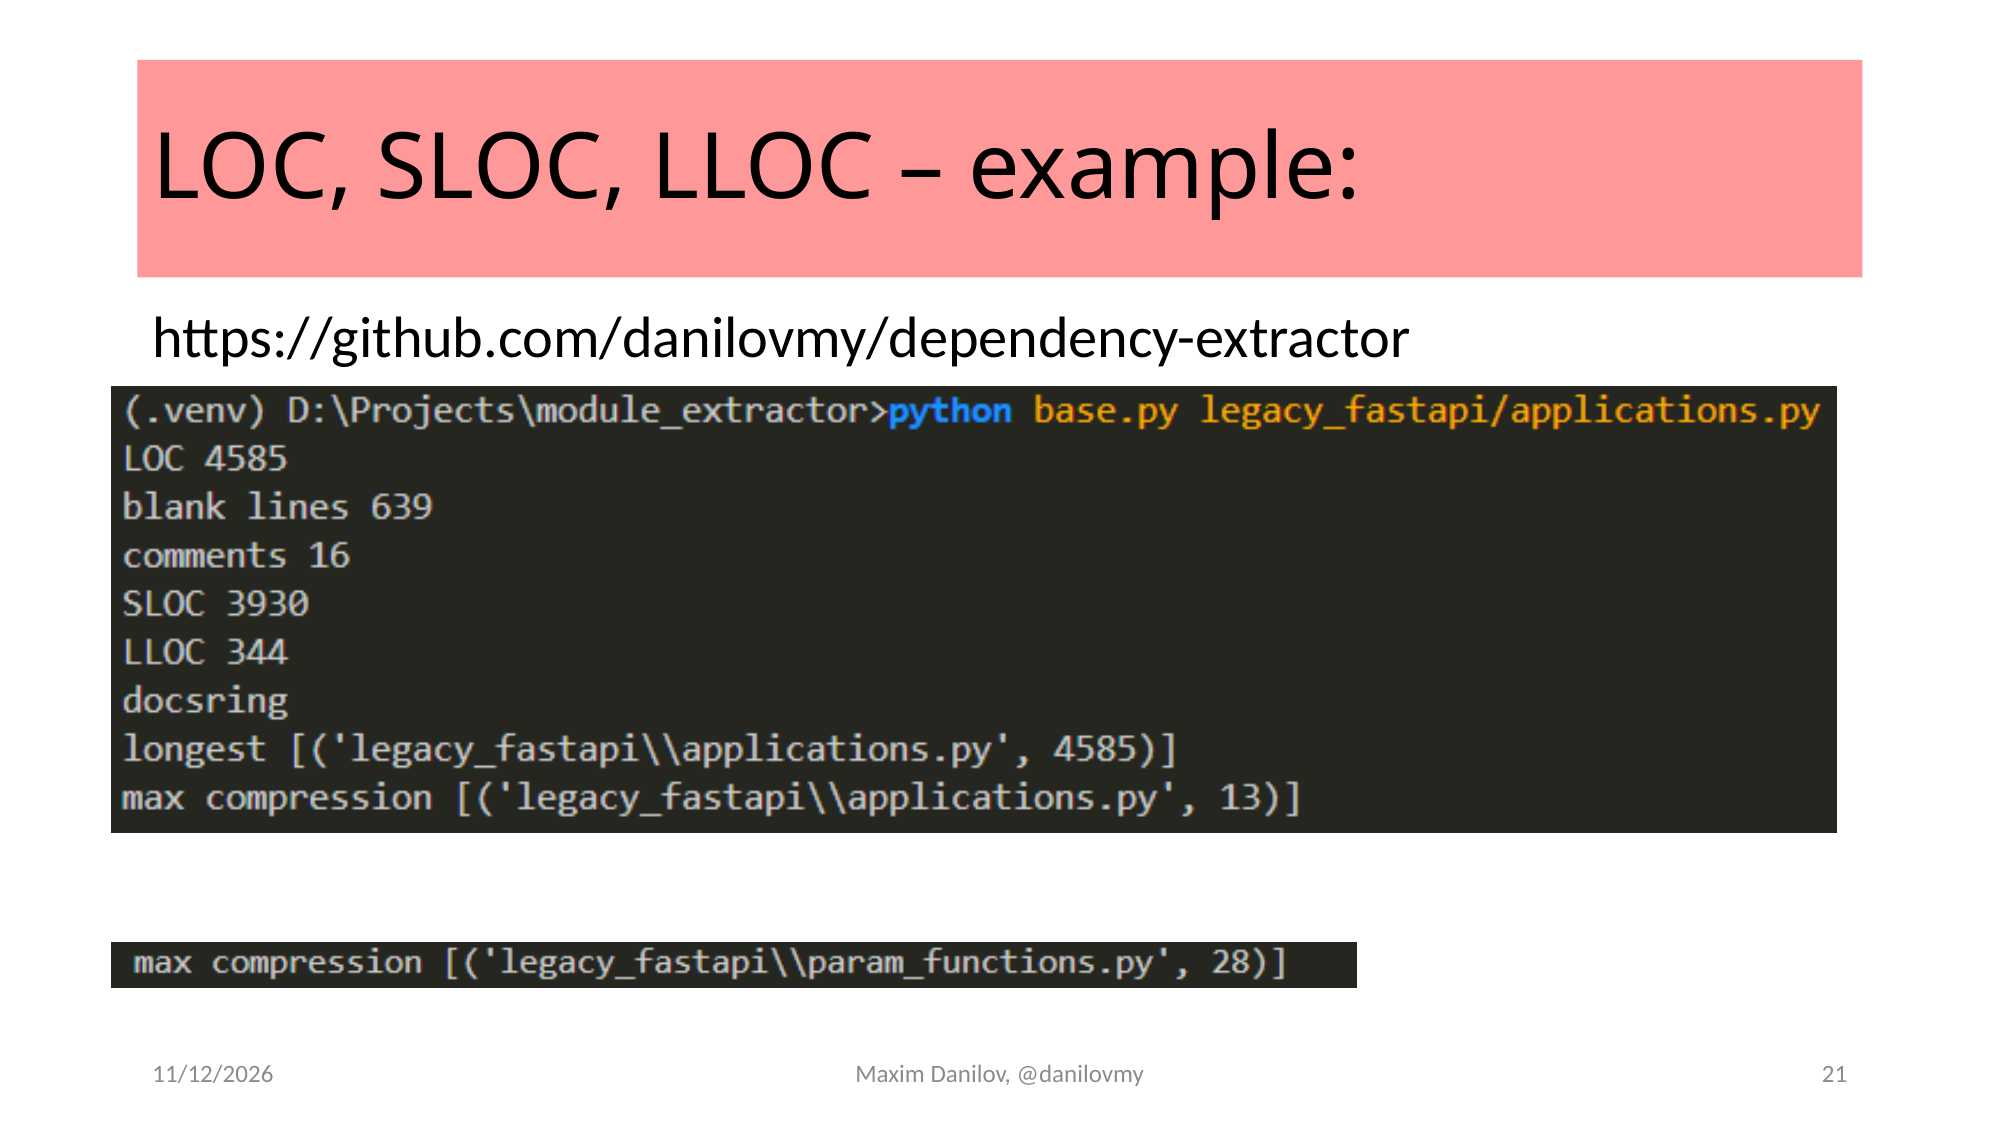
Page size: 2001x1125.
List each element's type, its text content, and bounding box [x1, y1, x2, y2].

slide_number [137, 1042, 588, 1103]
picture [111, 942, 1357, 988]
title LOC, SLOC, LLOC – example: [137, 59, 1863, 278]
list https://github.com/danilovmy/dependency-extractor [137, 299, 1863, 1014]
picture [111, 386, 1837, 833]
slide_number 21 [1412, 1042, 1863, 1103]
footer Maxim Danilov, @danilovmy [662, 1042, 1338, 1103]
